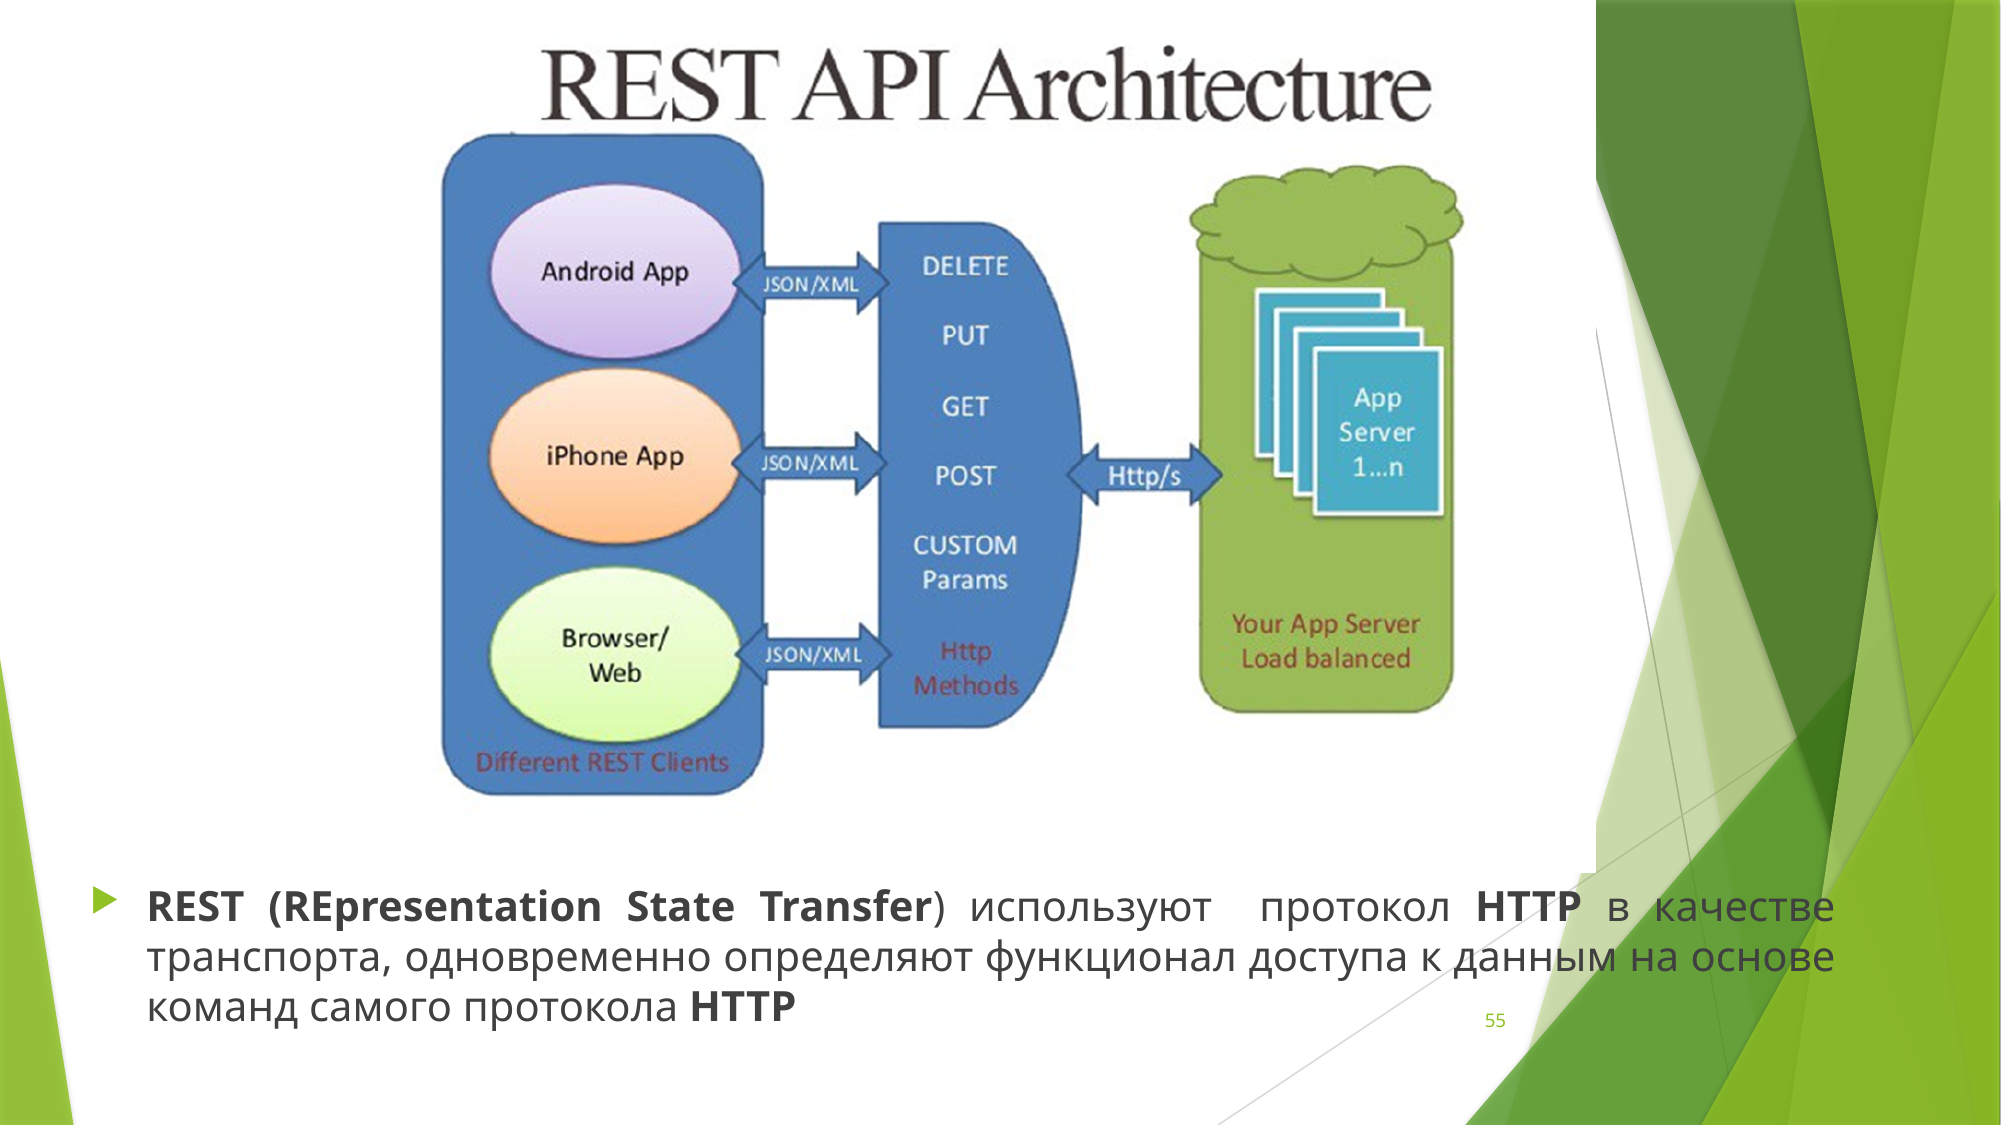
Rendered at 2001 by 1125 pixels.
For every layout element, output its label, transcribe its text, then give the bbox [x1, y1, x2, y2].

list REST (REpresentation State Transfer) используют протокол HTTP в качестве транспорта, одновременно определяют функционал доступа к данным на основе команд самого протокола HTTP [75, 872, 1851, 1062]
picture [403, 0, 1597, 873]
slide_number 55 [1409, 991, 1522, 1051]
